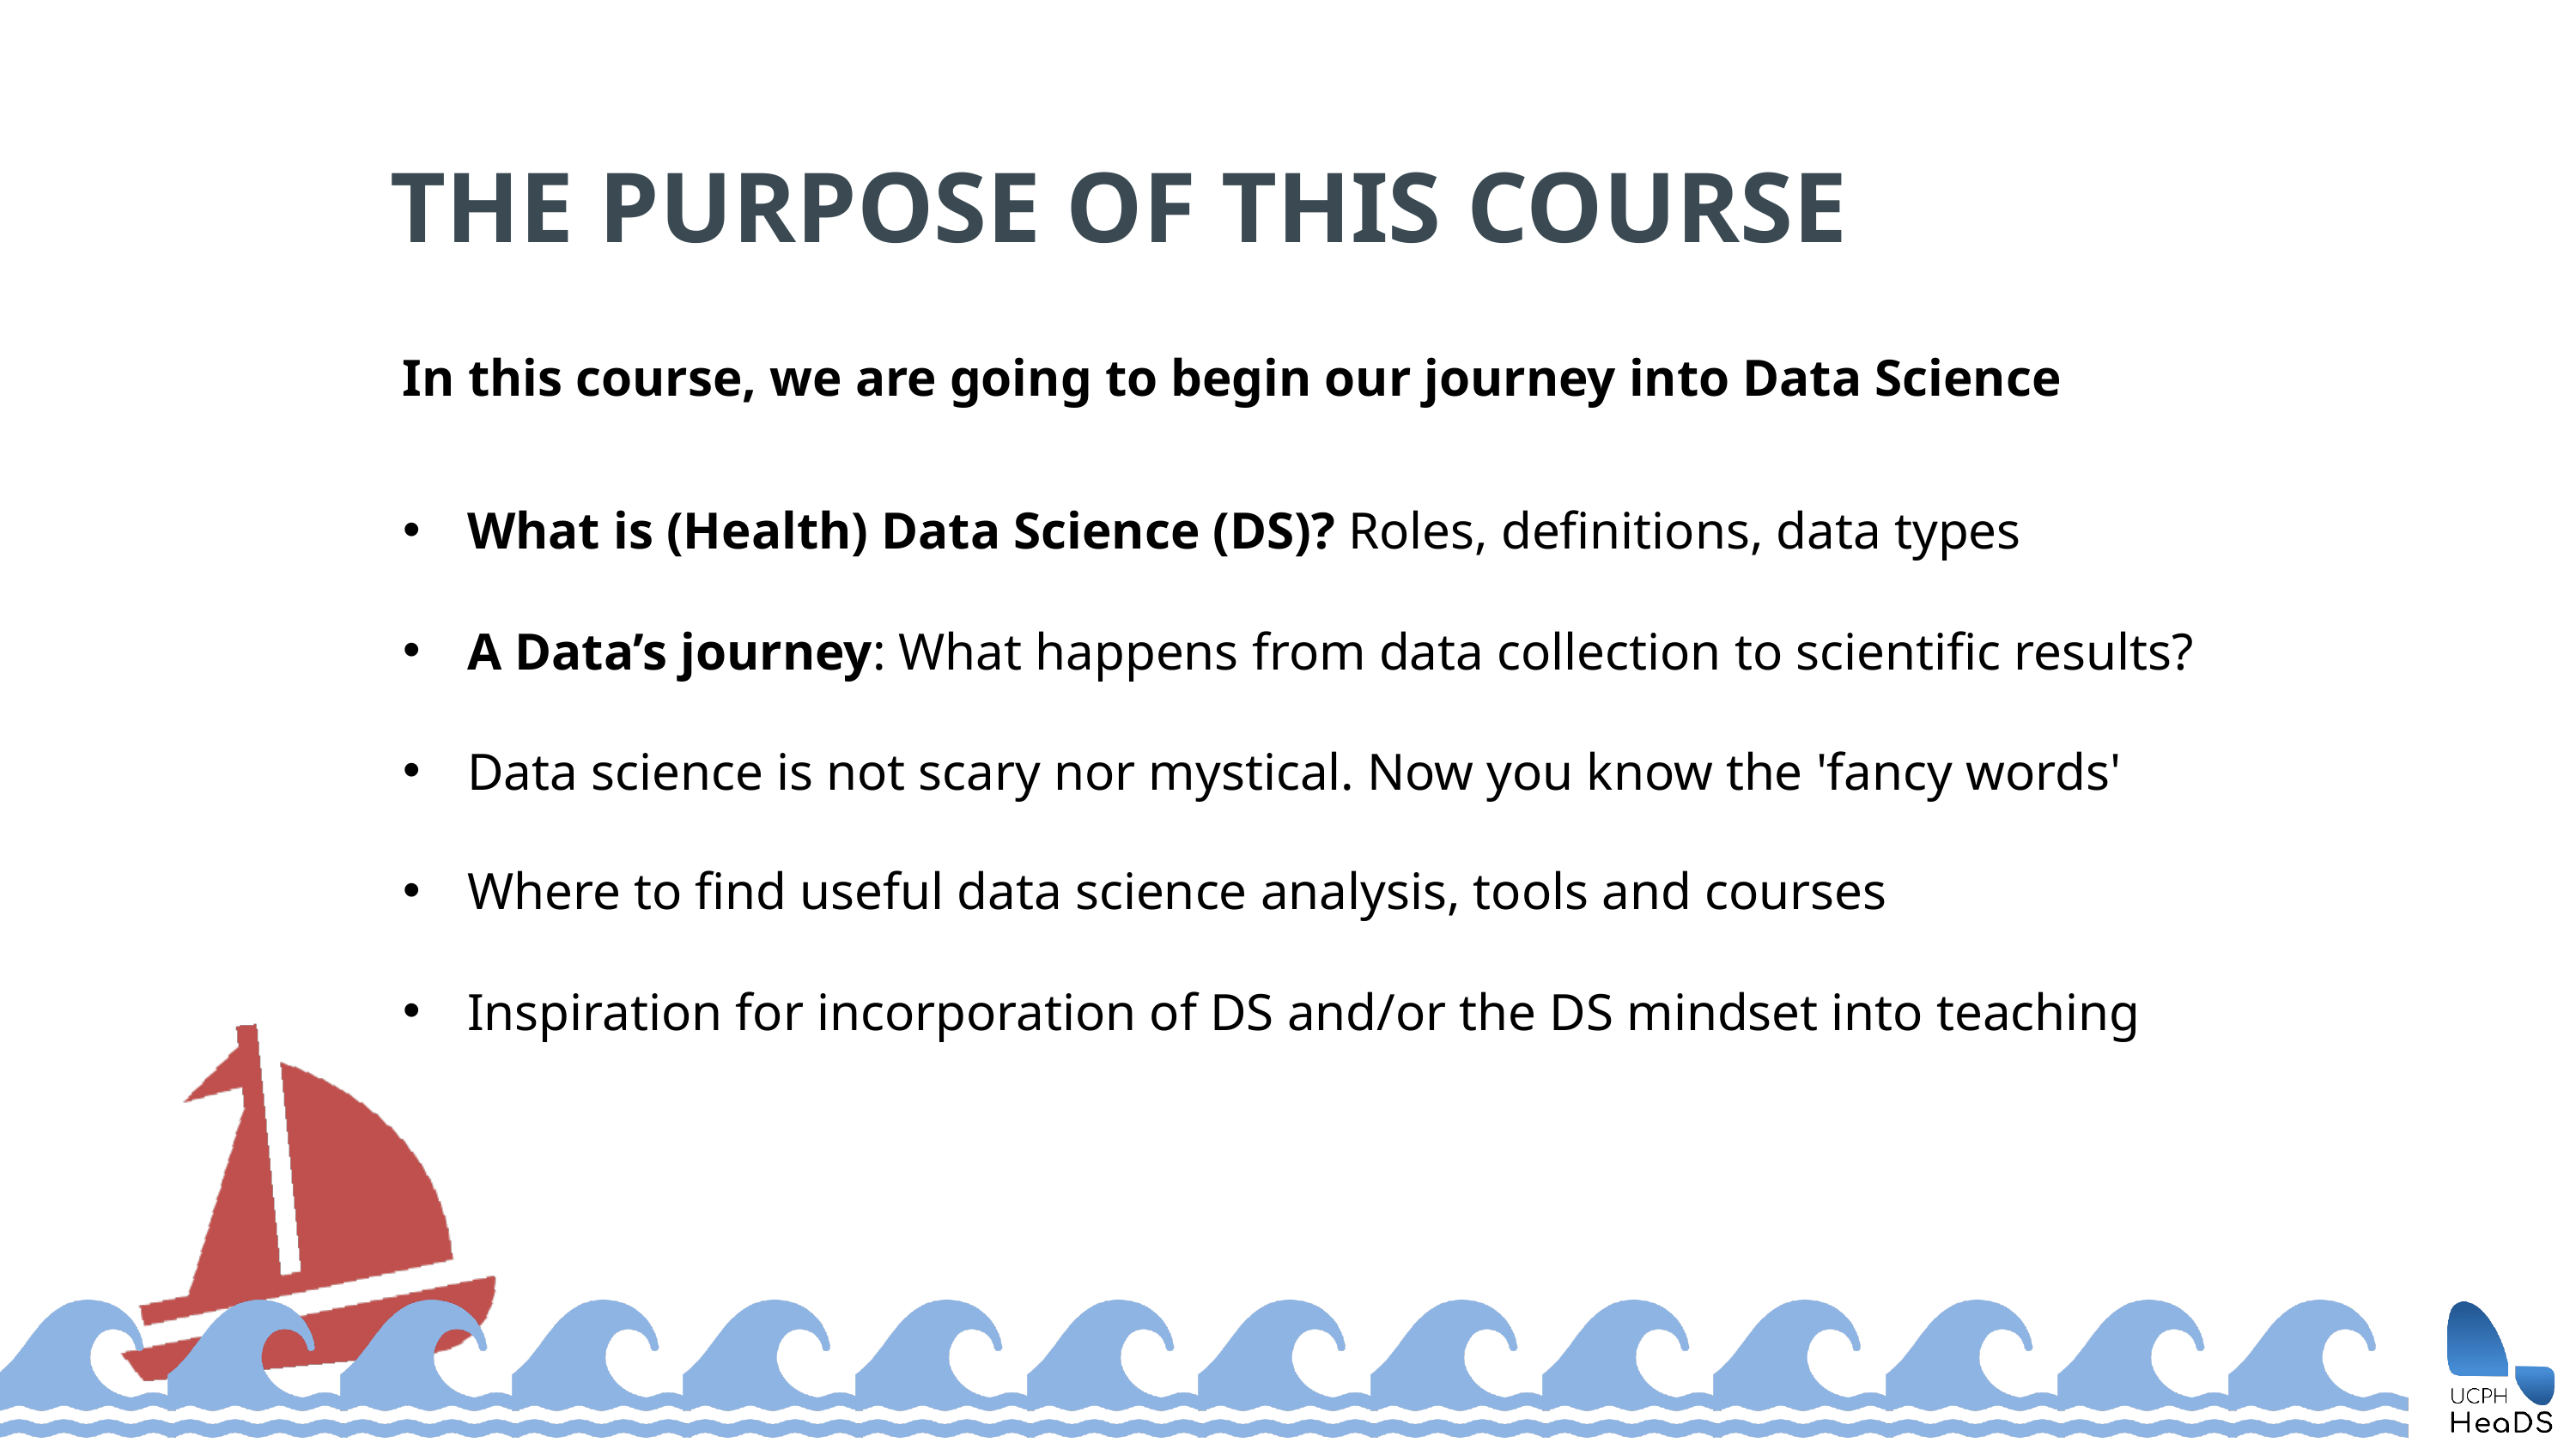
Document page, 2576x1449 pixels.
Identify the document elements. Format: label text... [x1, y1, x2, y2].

picture [32, 928, 545, 1260]
text_box THE PURPOSE OF THIS COURSE [390, 152, 2269, 263]
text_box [0, 1260, 2427, 1449]
picture [2446, 1301, 2555, 1433]
text_box In this course, we are going to begin our journey into Data Science [390, 339, 2415, 413]
text_box What is (Health) Data Science (DS)? Roles, definitions, data types A Data’s journey: What happens from data collection to scientific results? Data science is not scary nor mystical. Now you know the 'fancy words' Where to find useful data science analysis, tools and courses Inspiration for incorporation of DS and/or the DS mindset into teaching [390, 493, 2318, 1167]
